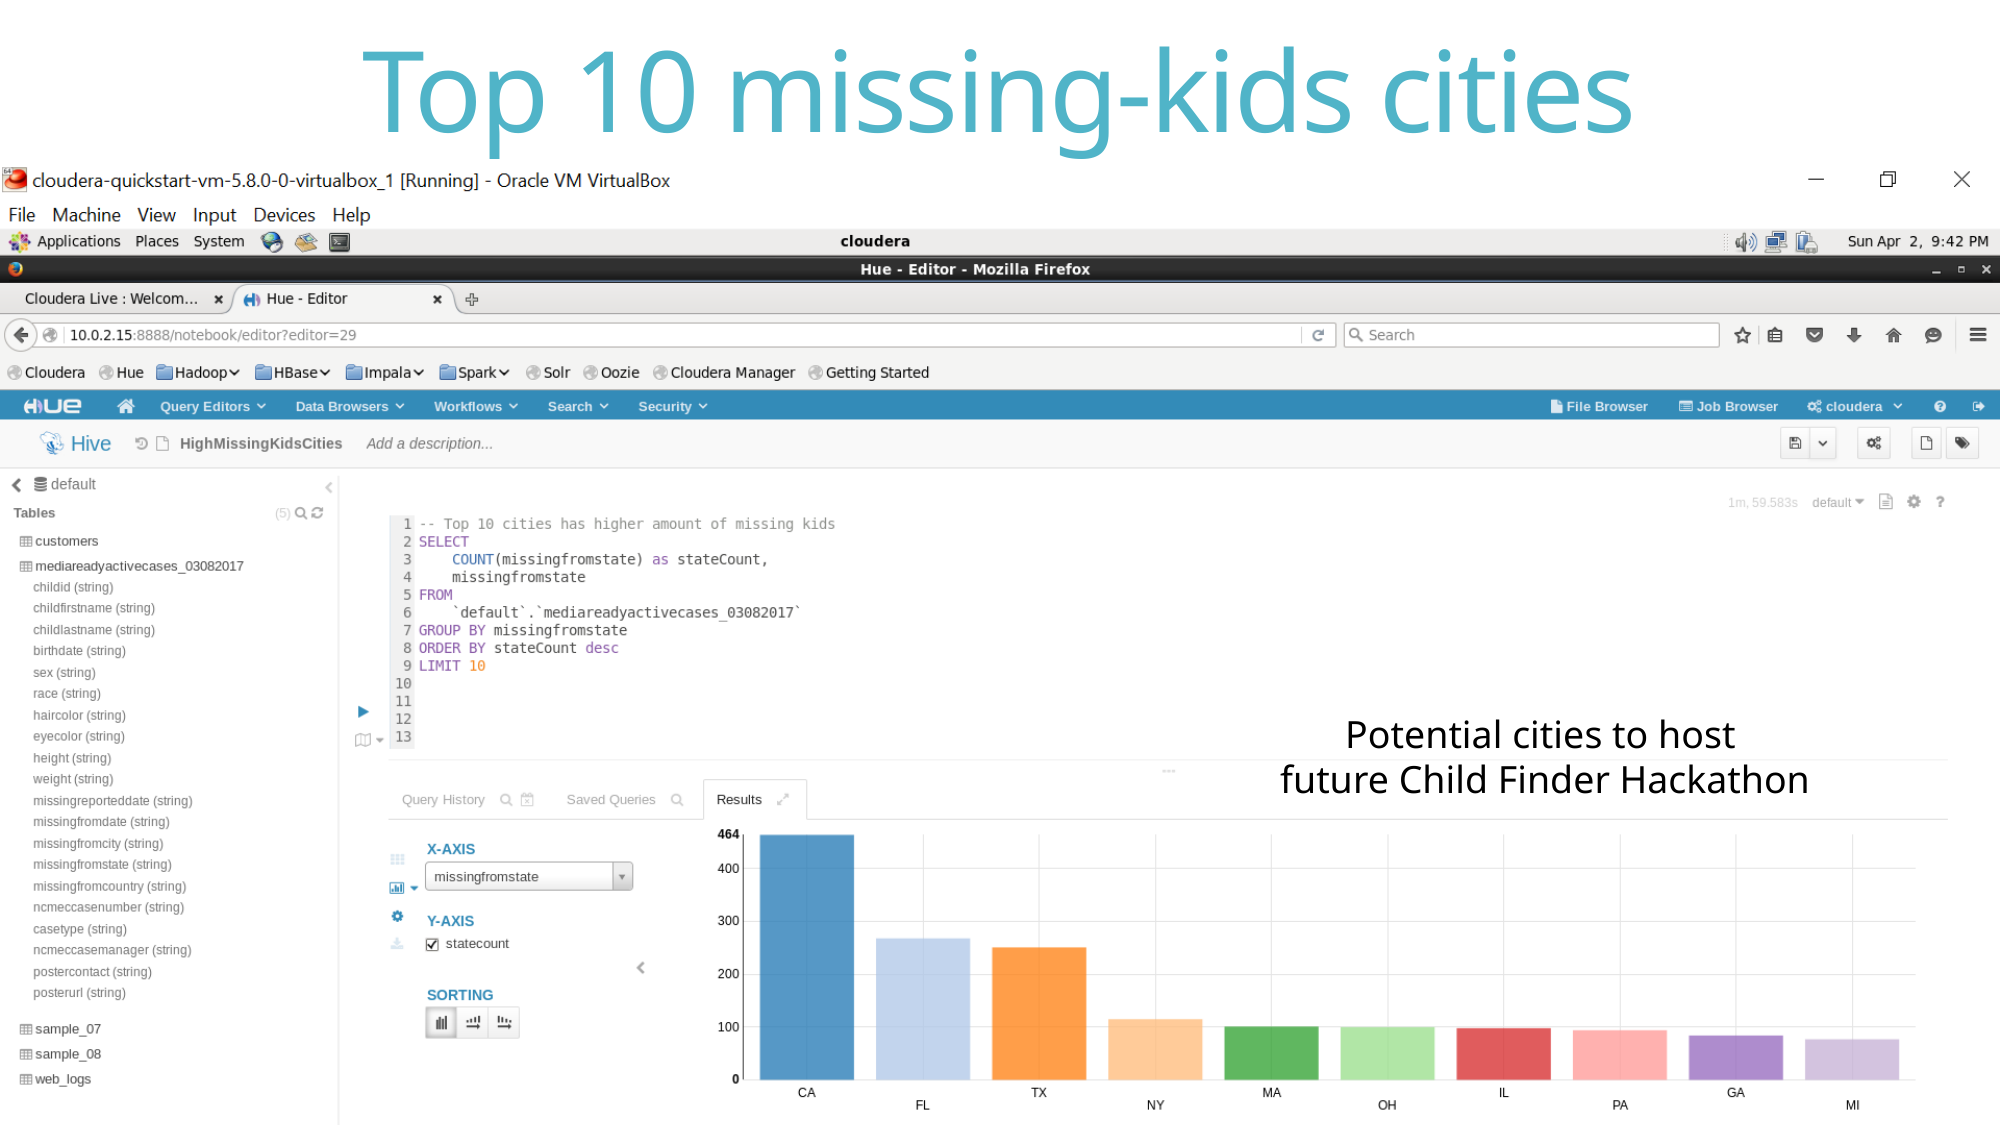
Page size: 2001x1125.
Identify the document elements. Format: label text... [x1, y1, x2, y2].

title Top 10 missing-kids cities [116, 0, 1884, 161]
picture [0, 161, 2000, 1125]
